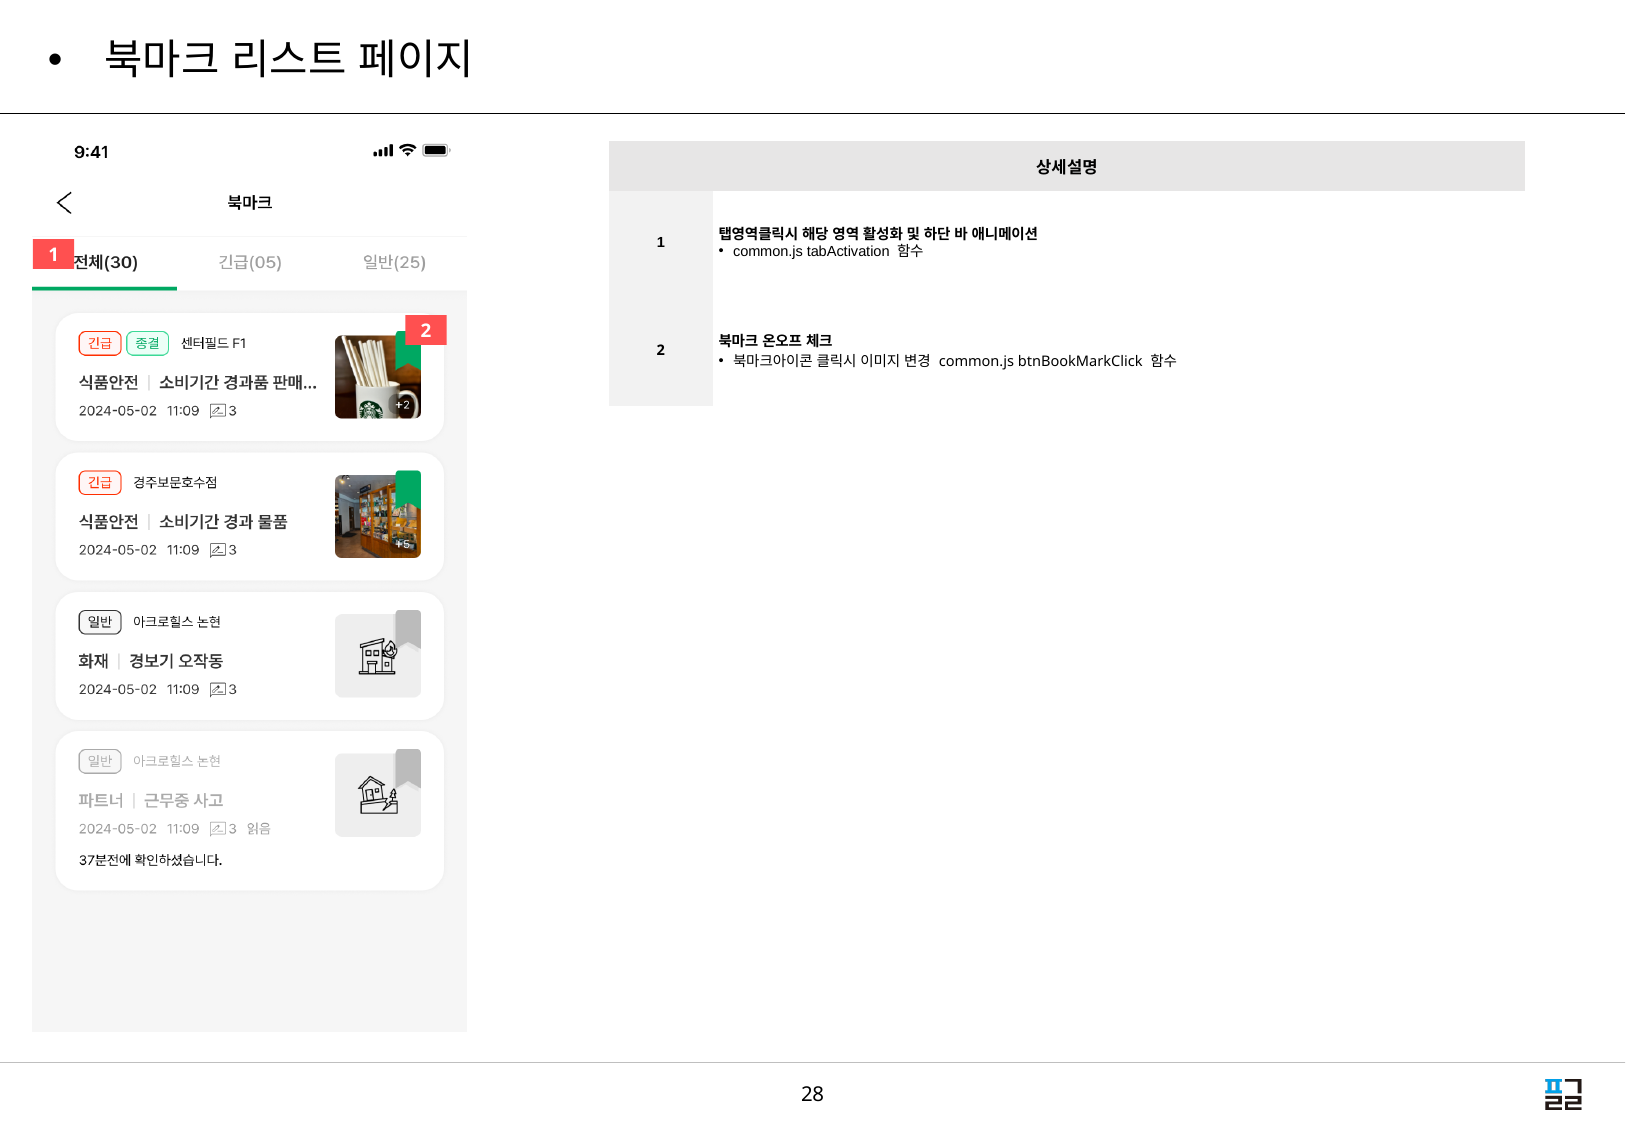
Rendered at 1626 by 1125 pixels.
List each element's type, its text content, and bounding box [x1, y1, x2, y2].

list 북마크 리스트 페이지 [32, 25, 1123, 97]
table_cell 탭영역클릭시 해당 영역 활성화 및 하단 바 애니메이션 common.js tabActivation 함수 [713, 191, 1525, 294]
table_cell 1 [609, 191, 713, 294]
table_cell 북마크 온오프 체크 북마크아이콘 클릭시 이미지 변경 common.js btnBookMarkClick 함수 [713, 294, 1525, 406]
picture [32, 124, 467, 1033]
table_header 상세설명 [609, 141, 1525, 191]
table_cell 2 [609, 294, 713, 406]
picture [1543, 1077, 1583, 1112]
